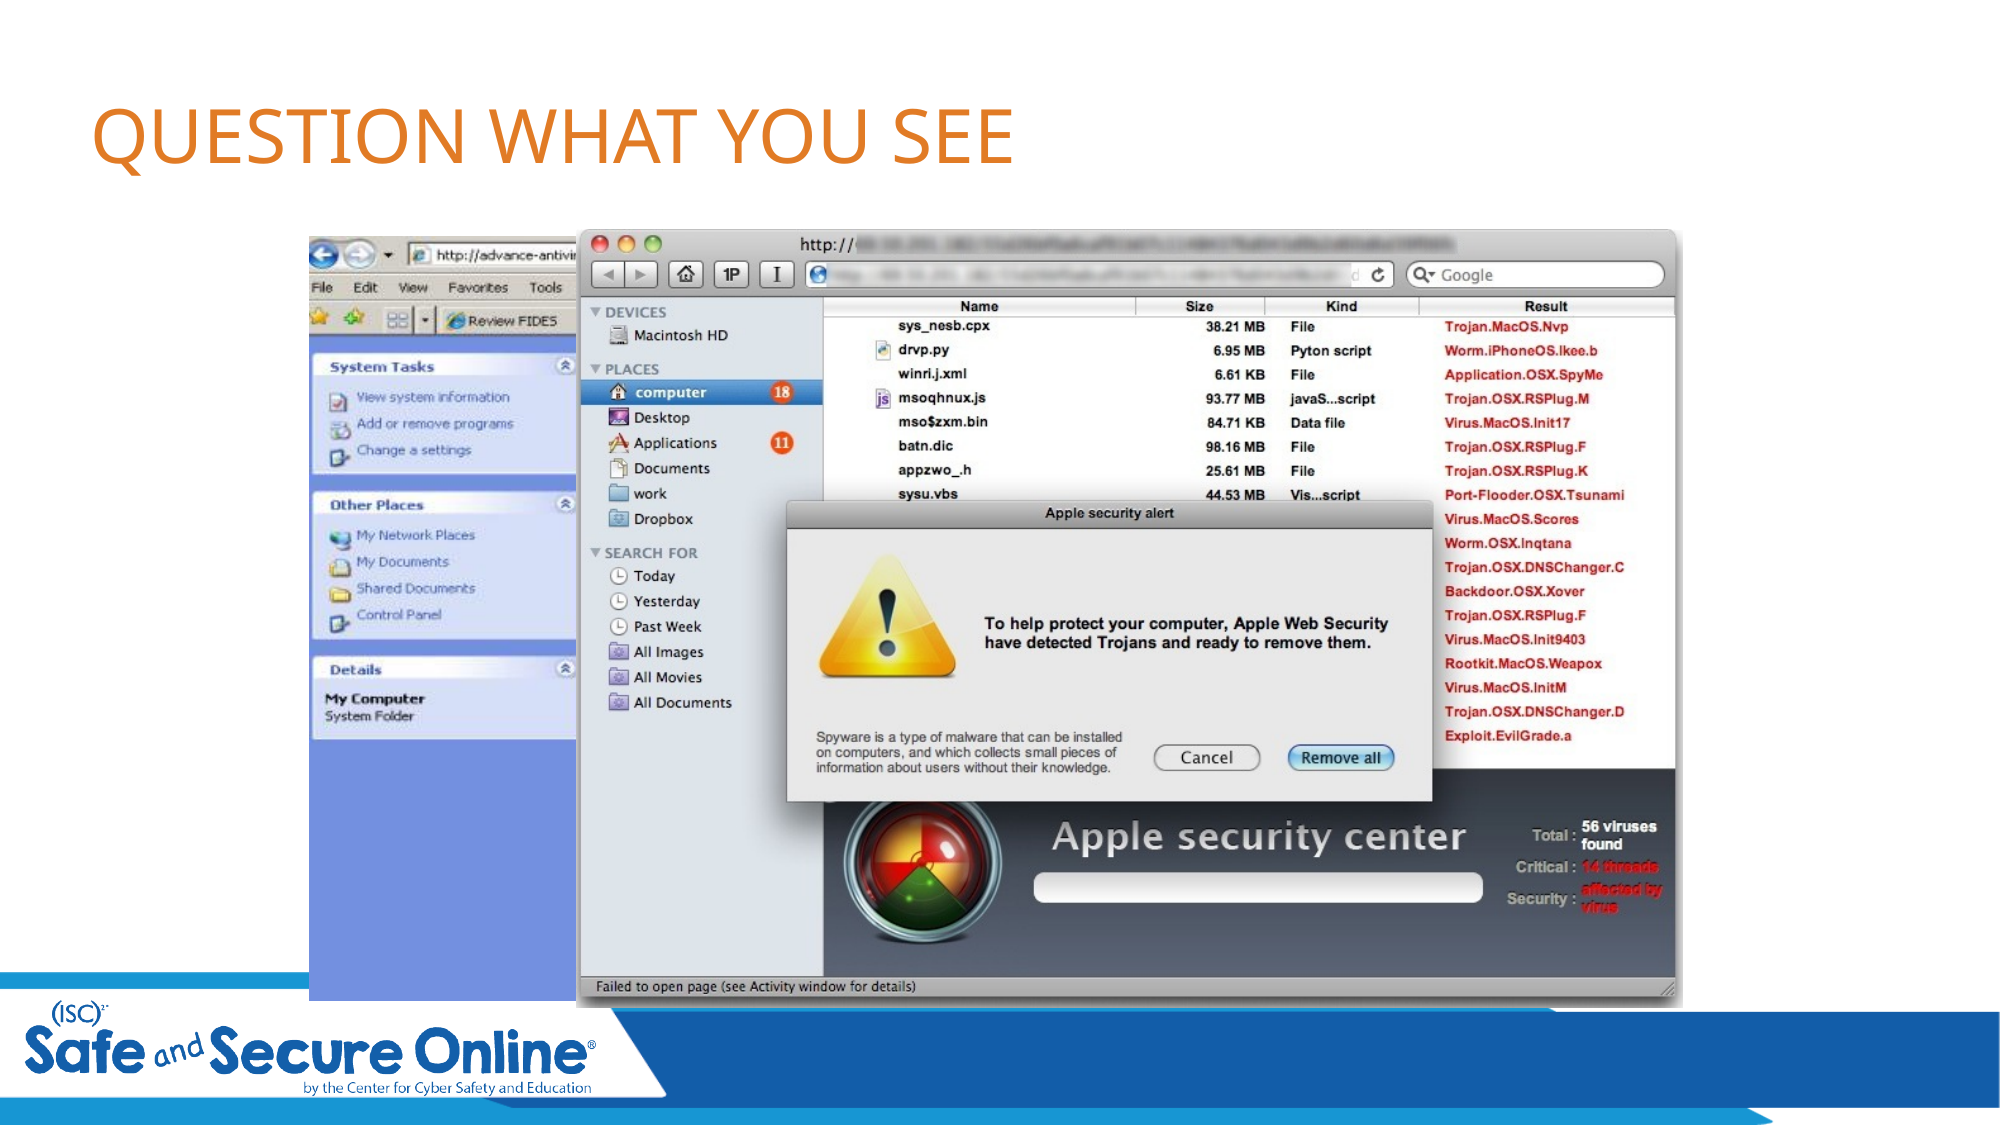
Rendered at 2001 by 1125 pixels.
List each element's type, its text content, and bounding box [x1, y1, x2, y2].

picture [0, 229, 2000, 1125]
text_box QUESTION WHAT YOU SEE [75, 81, 1269, 173]
